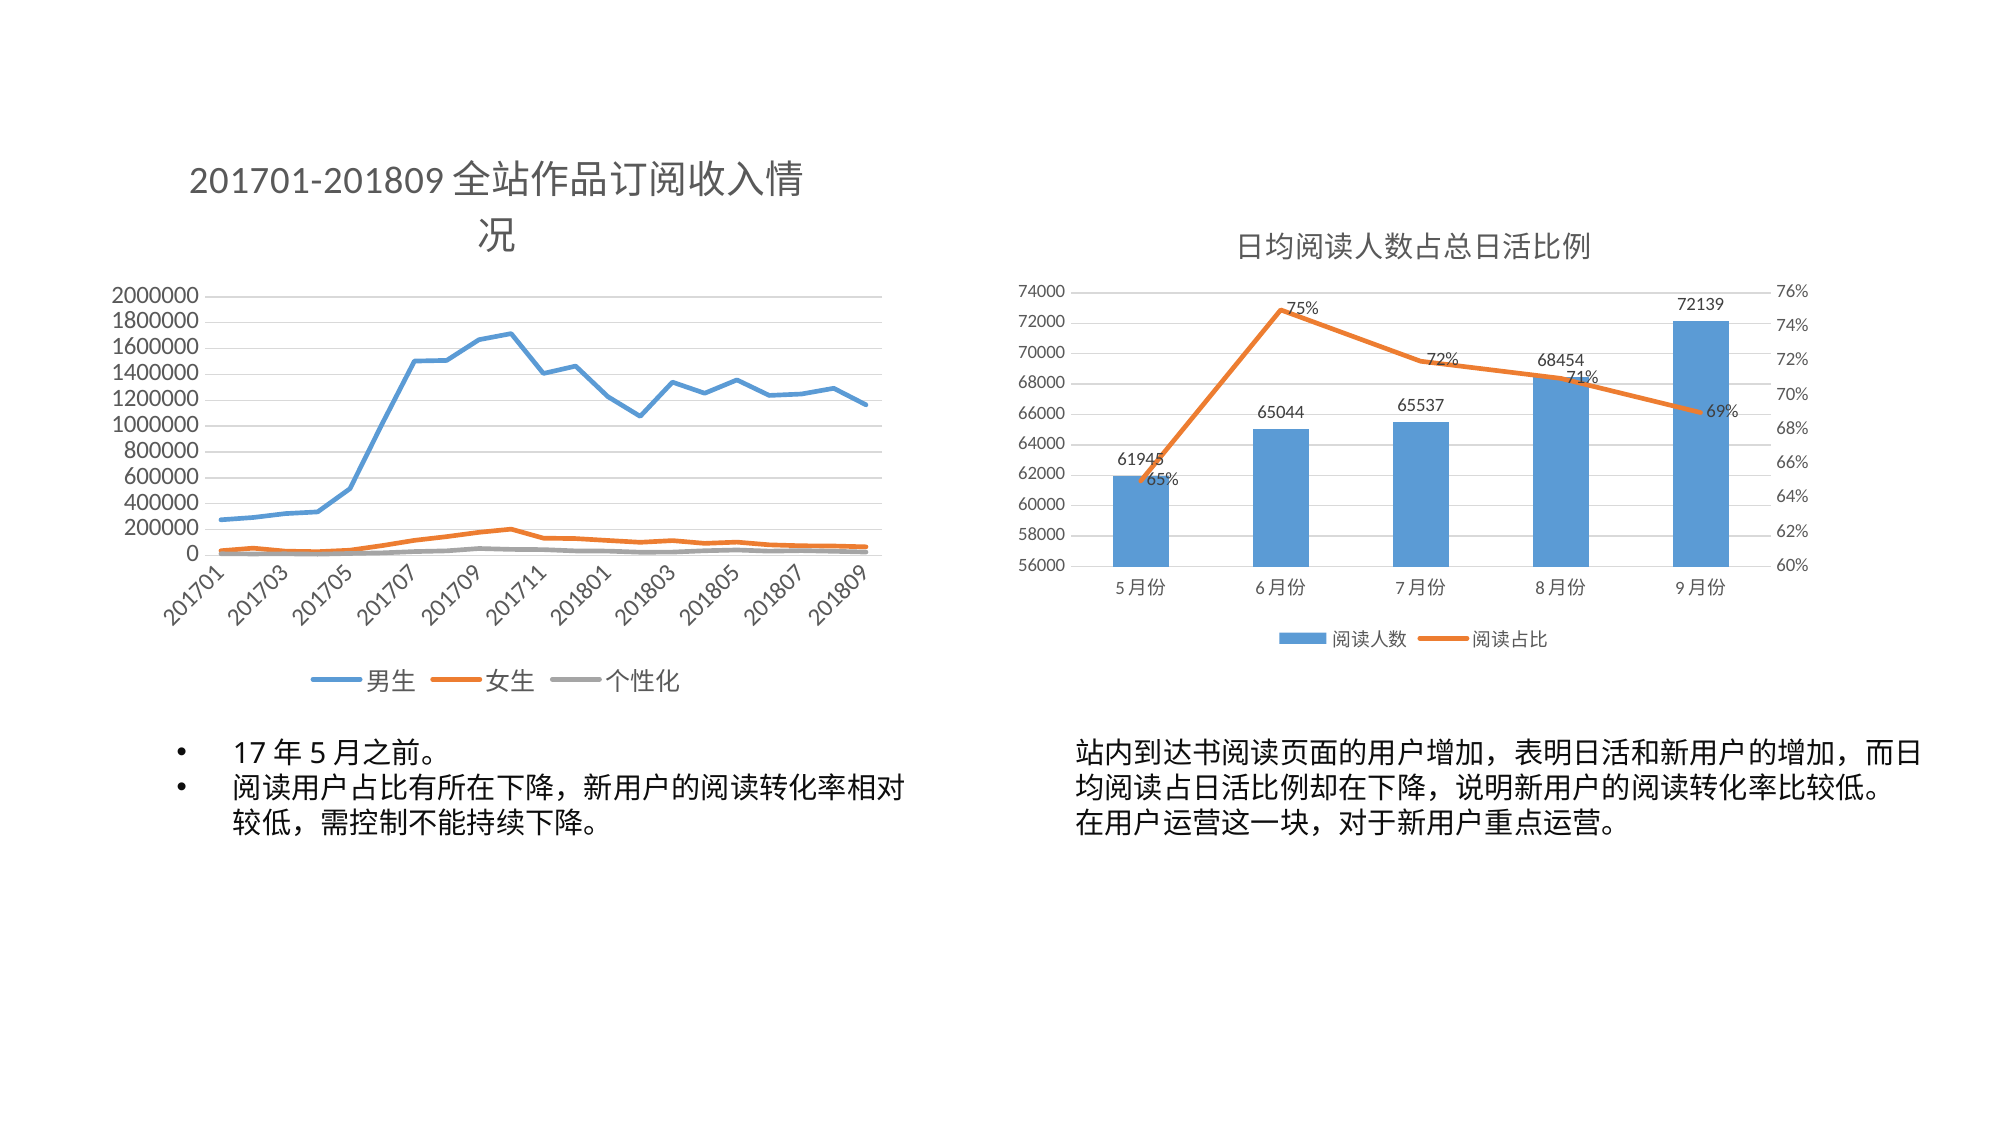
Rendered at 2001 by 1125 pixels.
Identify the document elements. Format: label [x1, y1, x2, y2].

chart [95, 117, 899, 705]
text_box [161, 726, 933, 847]
text_box [1060, 726, 1962, 847]
chart [1001, 197, 1826, 658]
